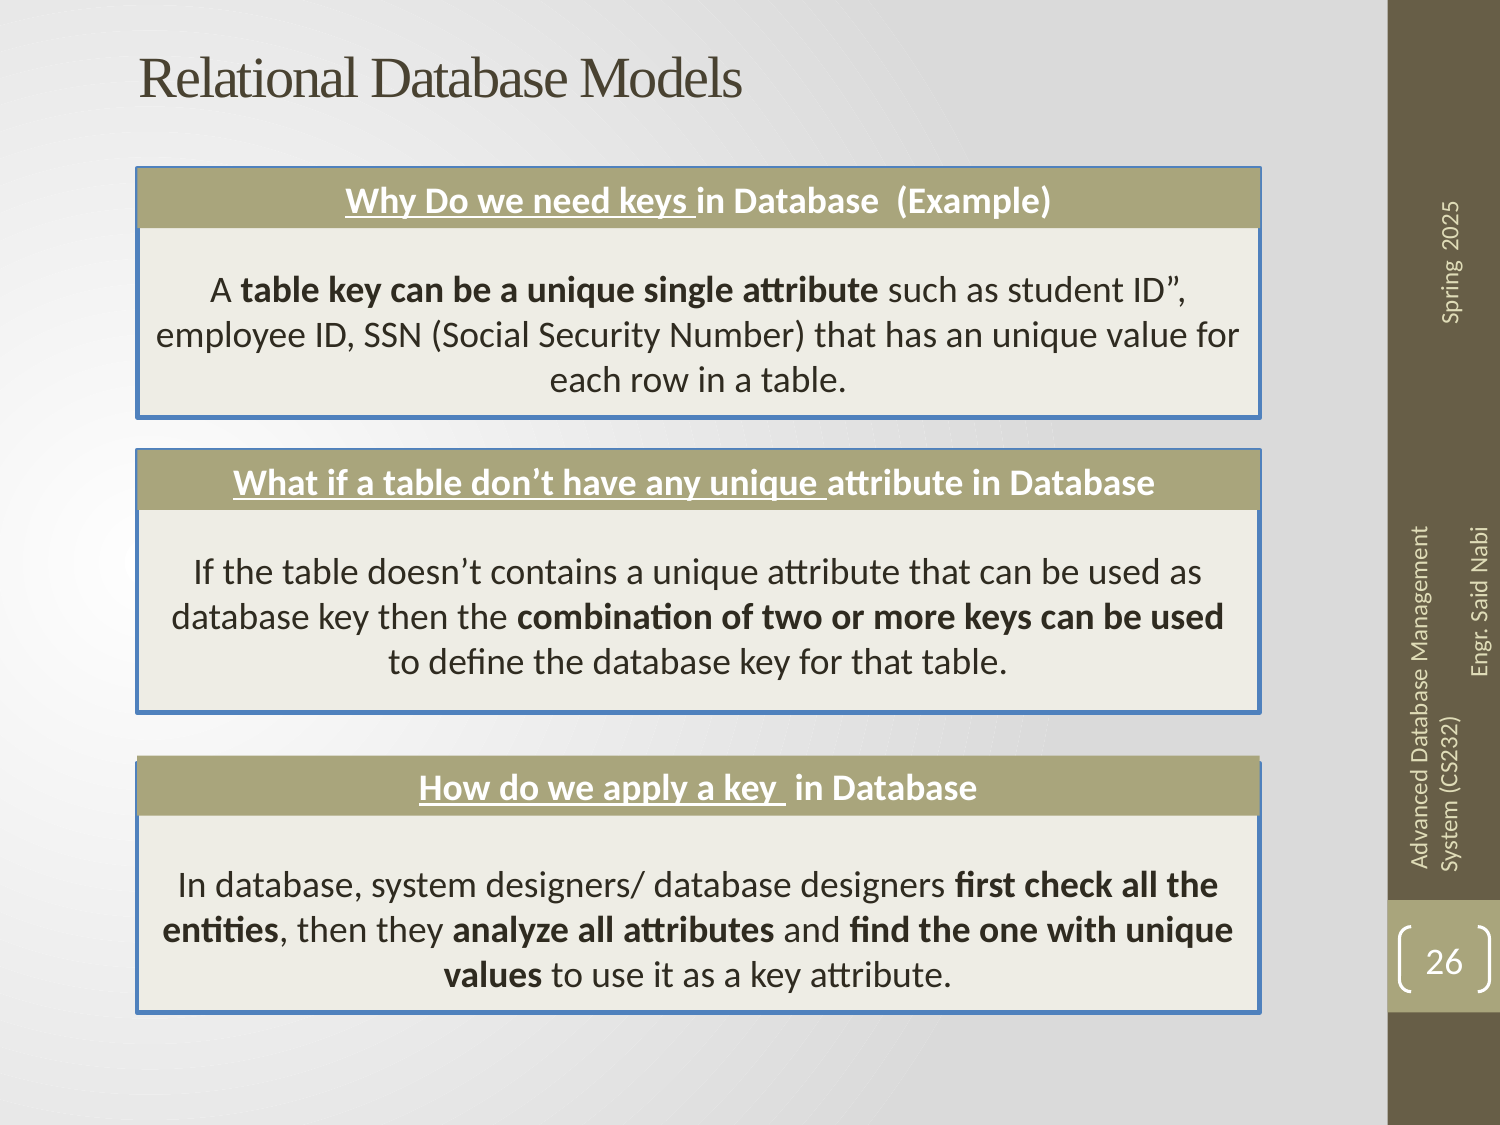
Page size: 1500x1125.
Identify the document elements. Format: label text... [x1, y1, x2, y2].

text_box How do we apply a key in Database [135, 754, 1262, 818]
text_box If the table doesn’t contains a unique attribute that can be used as database key then the combination of two or more keys can be used to define the database key for that table. [136, 512, 1261, 713]
slide_number 26 [1397, 925, 1492, 994]
text_box What if a table don’t have any unique attribute in Database [135, 448, 1262, 512]
text_box Why Do we need keys in Database (Example) [135, 169, 1262, 230]
text_box A table key can be a unique single attribute such as student ID”, employee ID, SSN (Social Security Number) that has an unique value for each row in a table. [136, 230, 1261, 418]
title Relational Database Models [123, 0, 1374, 169]
text_box In database, system designers/ database designers first check all the entities, then they analyze all attributes and find the one with unique values to use it as a key attribute. [136, 818, 1261, 1013]
